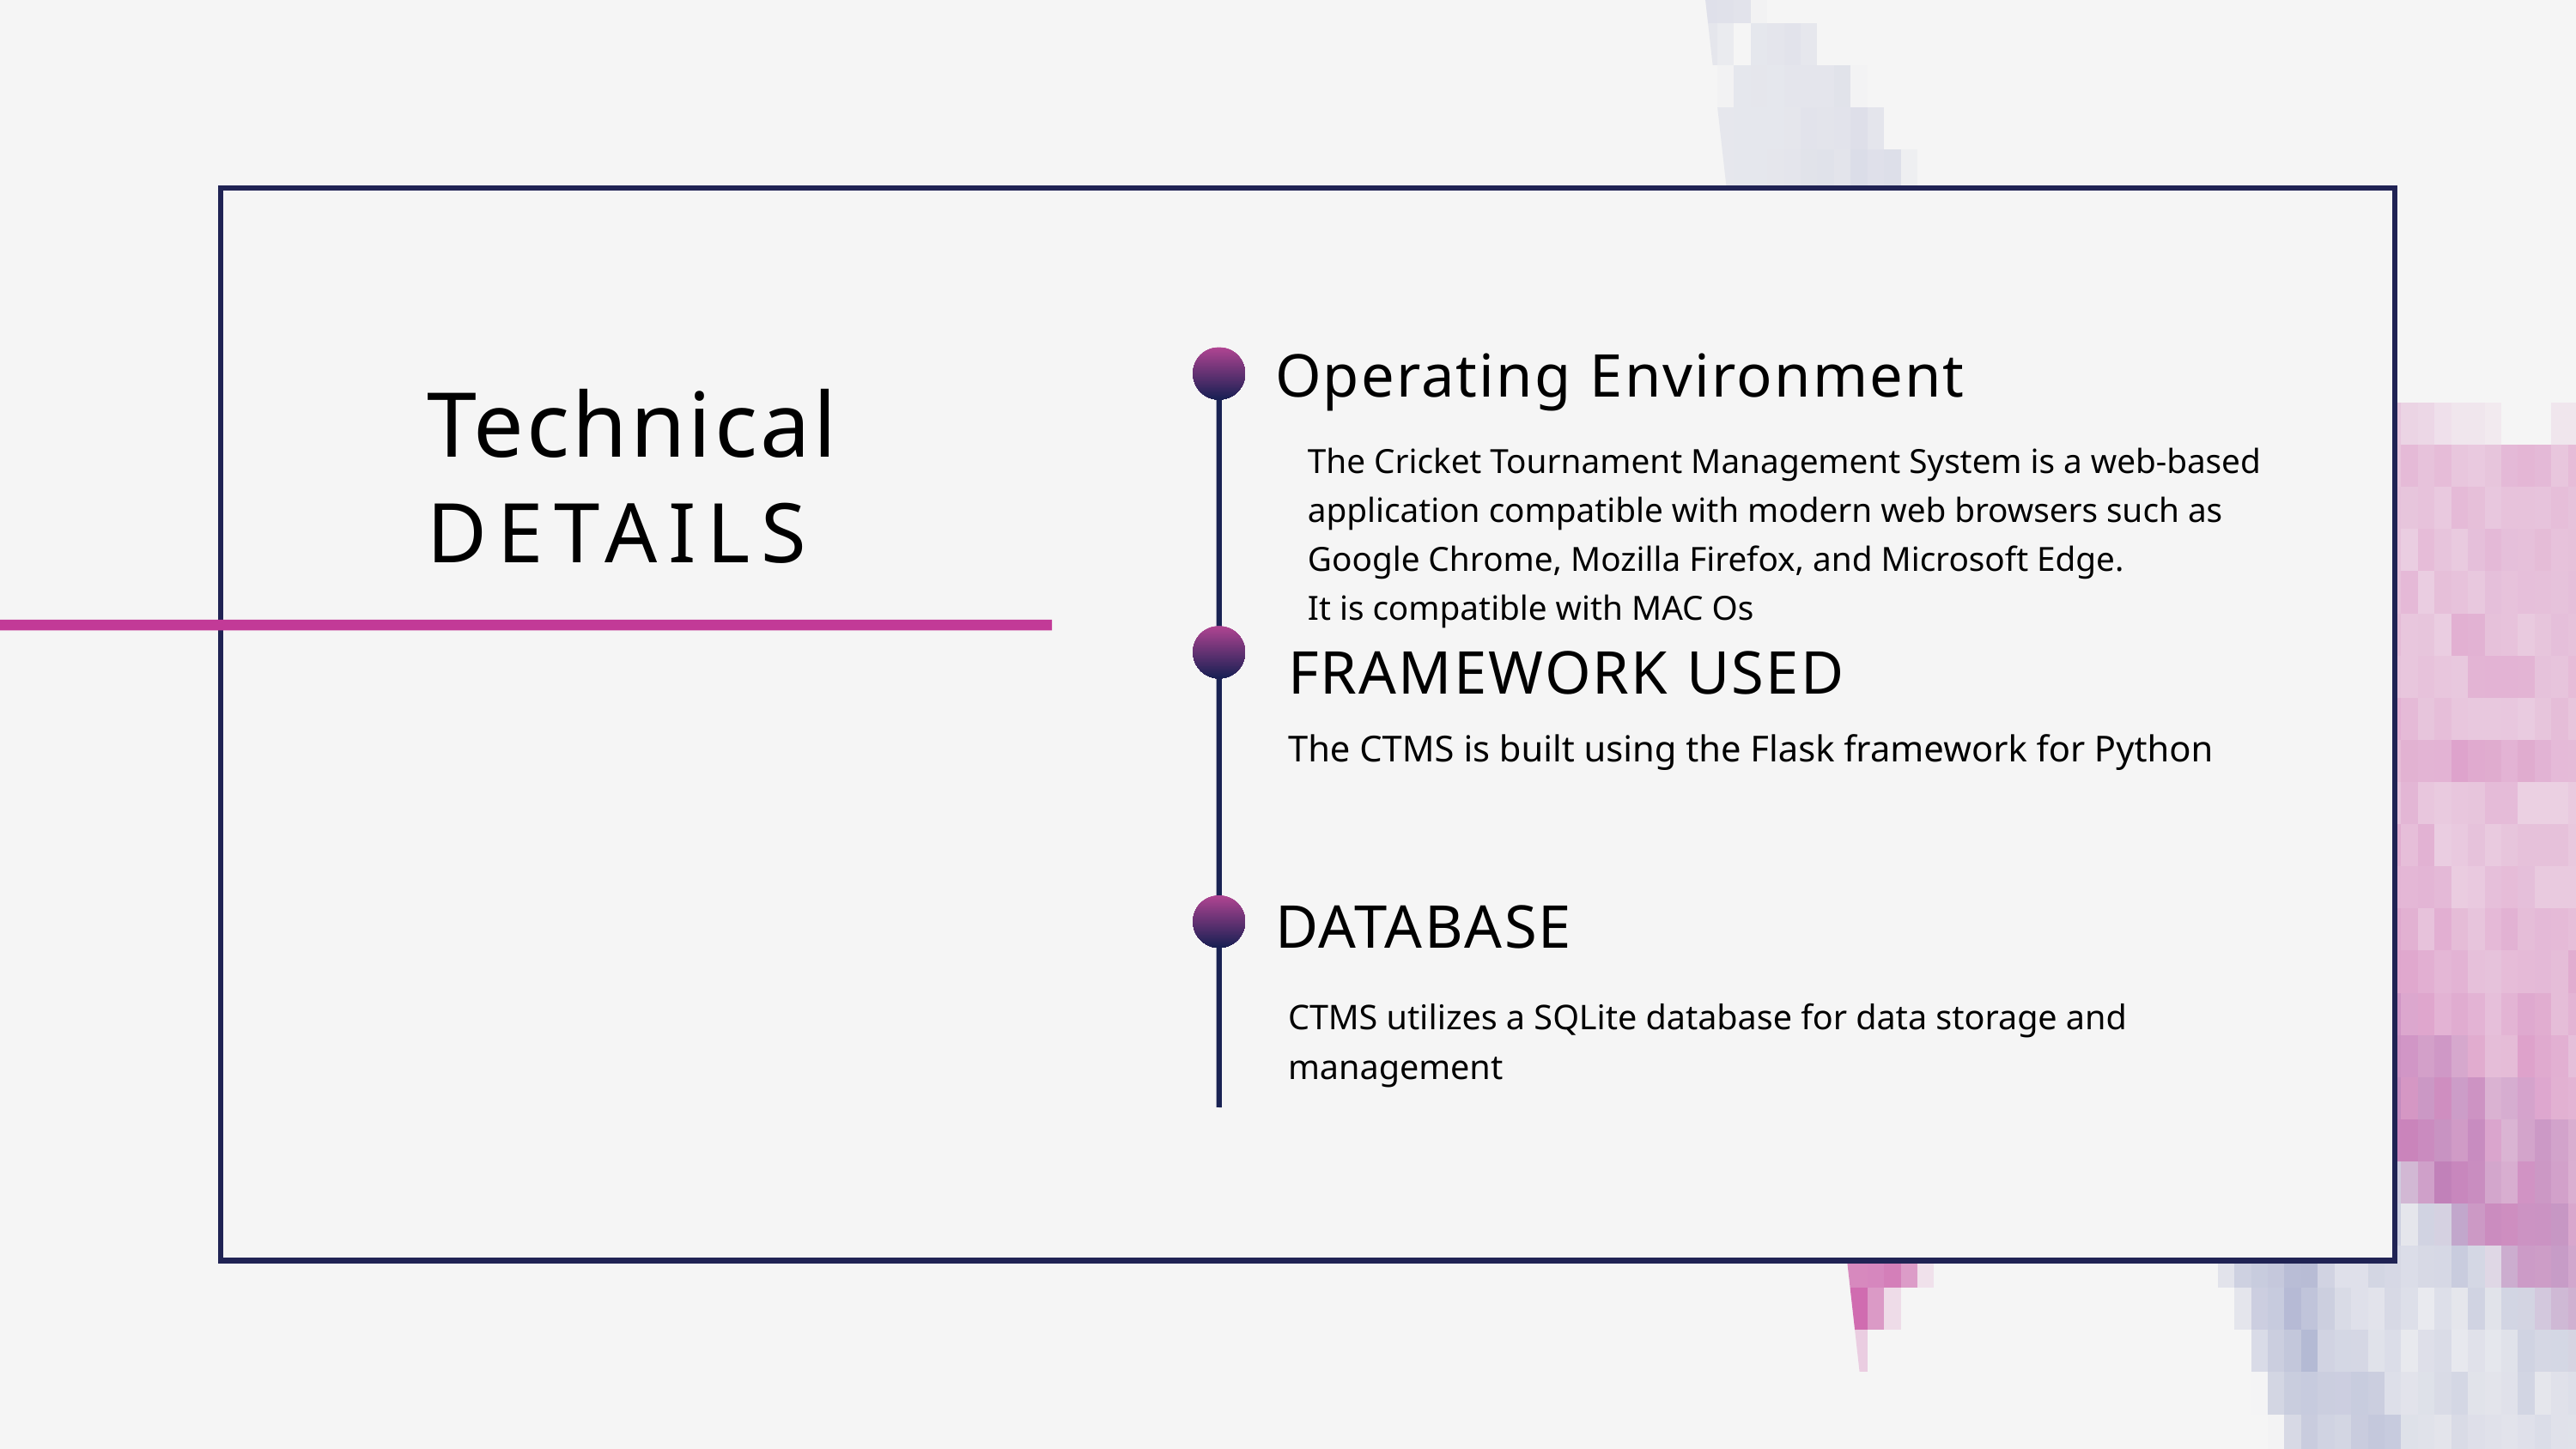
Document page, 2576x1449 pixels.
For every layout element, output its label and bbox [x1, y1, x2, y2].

text_box [1705, 0, 2576, 1449]
text_box [1193, 626, 1246, 679]
text_box [1193, 347, 1246, 400]
text_box [1193, 895, 1246, 949]
text_box [220, 187, 2395, 1261]
